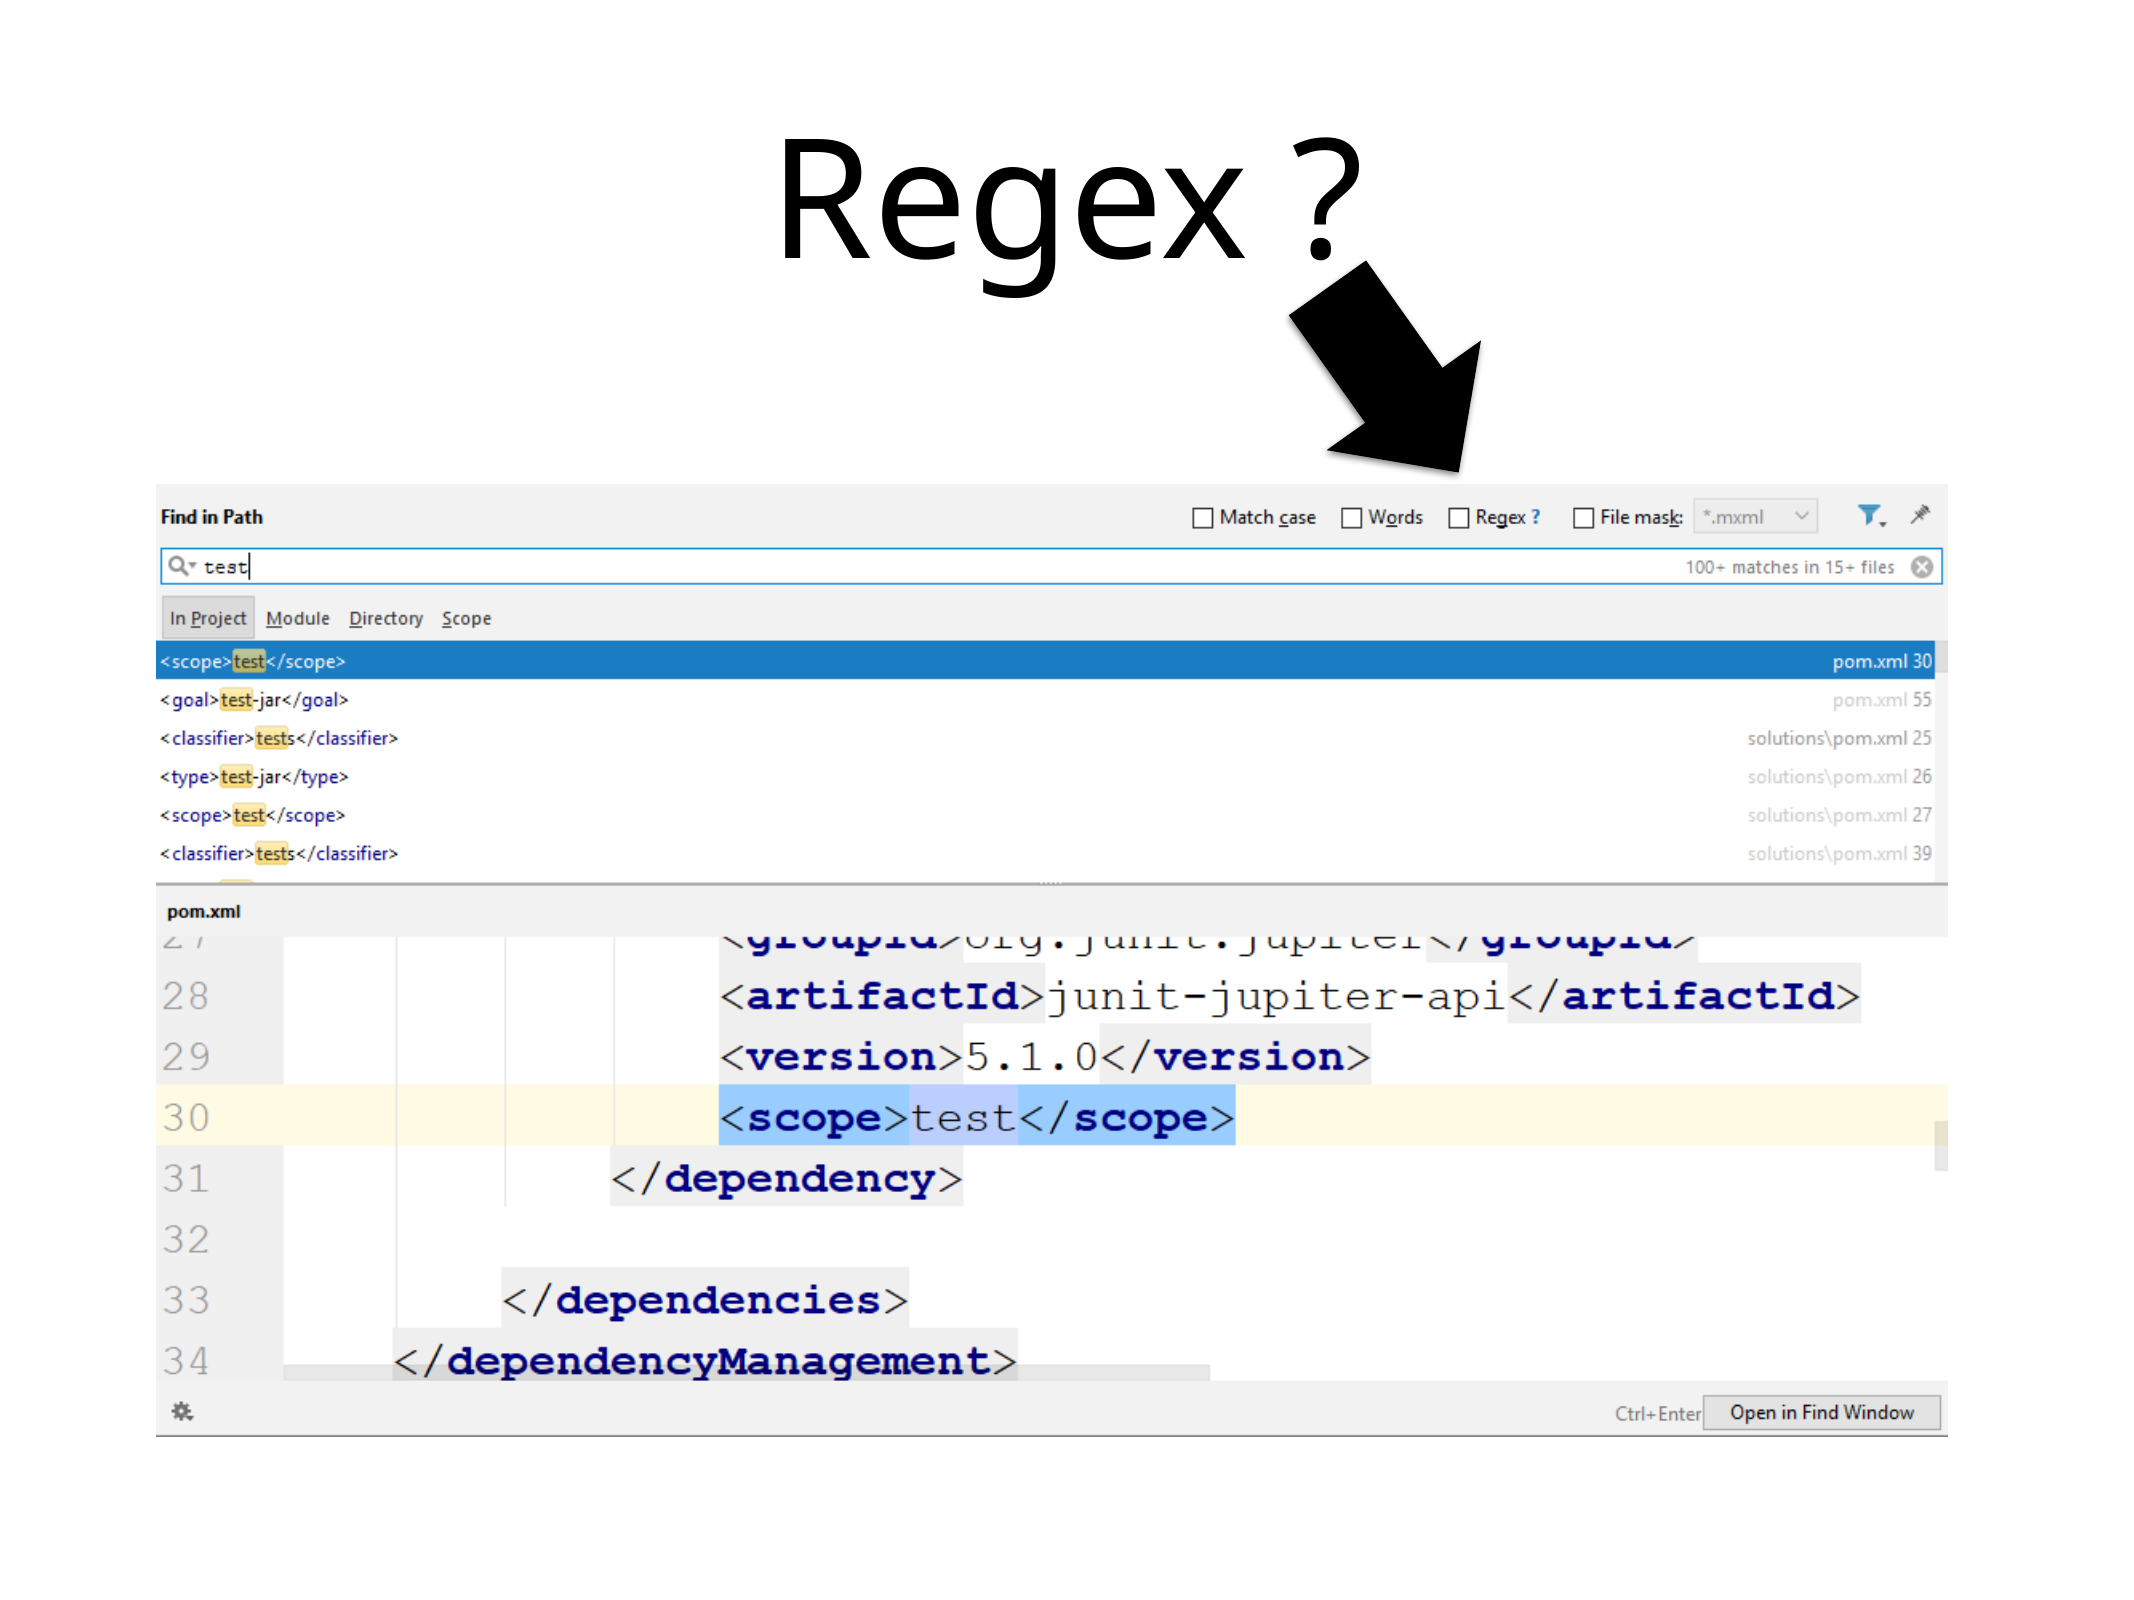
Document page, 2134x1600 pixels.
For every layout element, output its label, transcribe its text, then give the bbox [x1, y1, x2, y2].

picture [155, 484, 1948, 1437]
text_box [1288, 260, 1481, 473]
title Regex ? [155, 72, 1978, 313]
